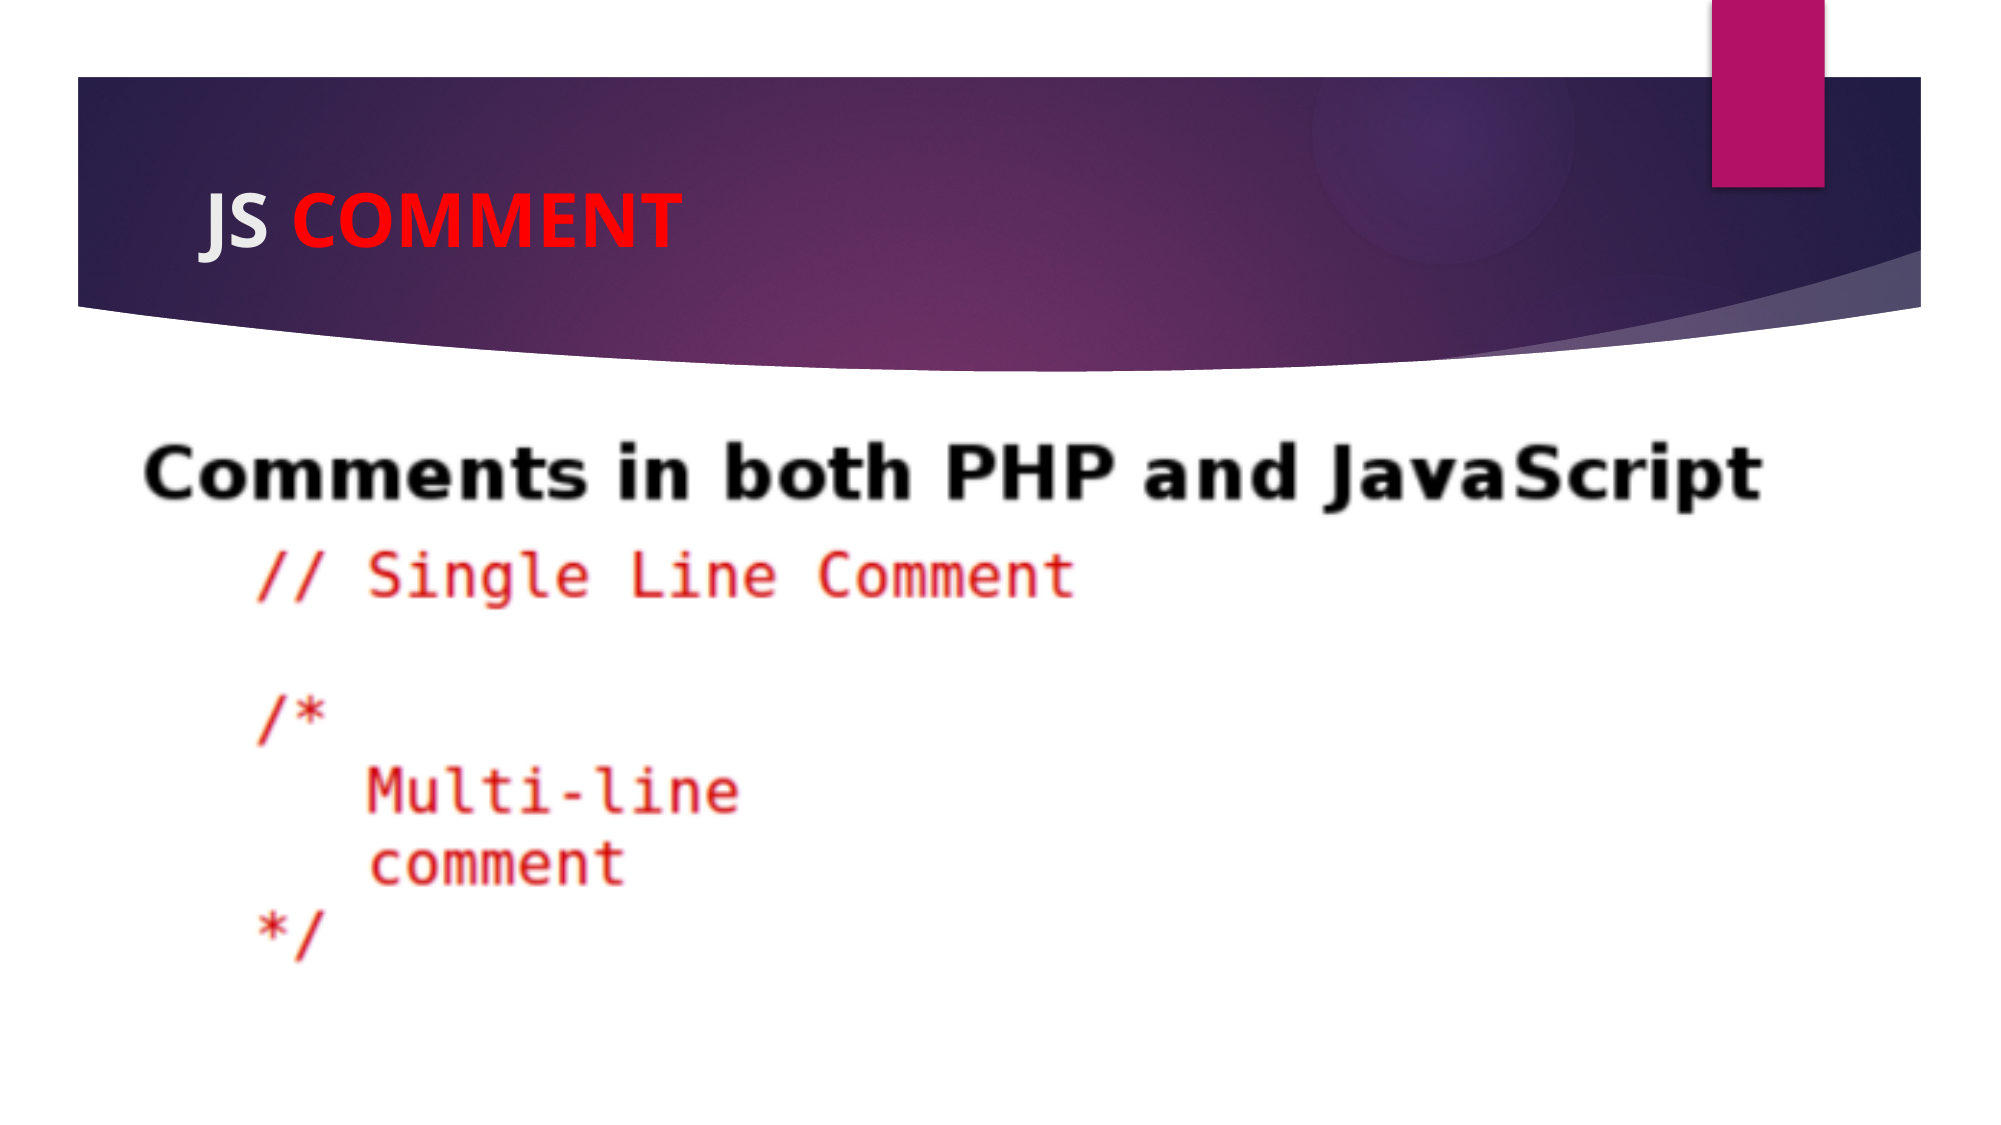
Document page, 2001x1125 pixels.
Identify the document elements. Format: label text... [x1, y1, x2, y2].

title JS COMMENT [189, 159, 1627, 276]
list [125, 414, 1803, 1038]
